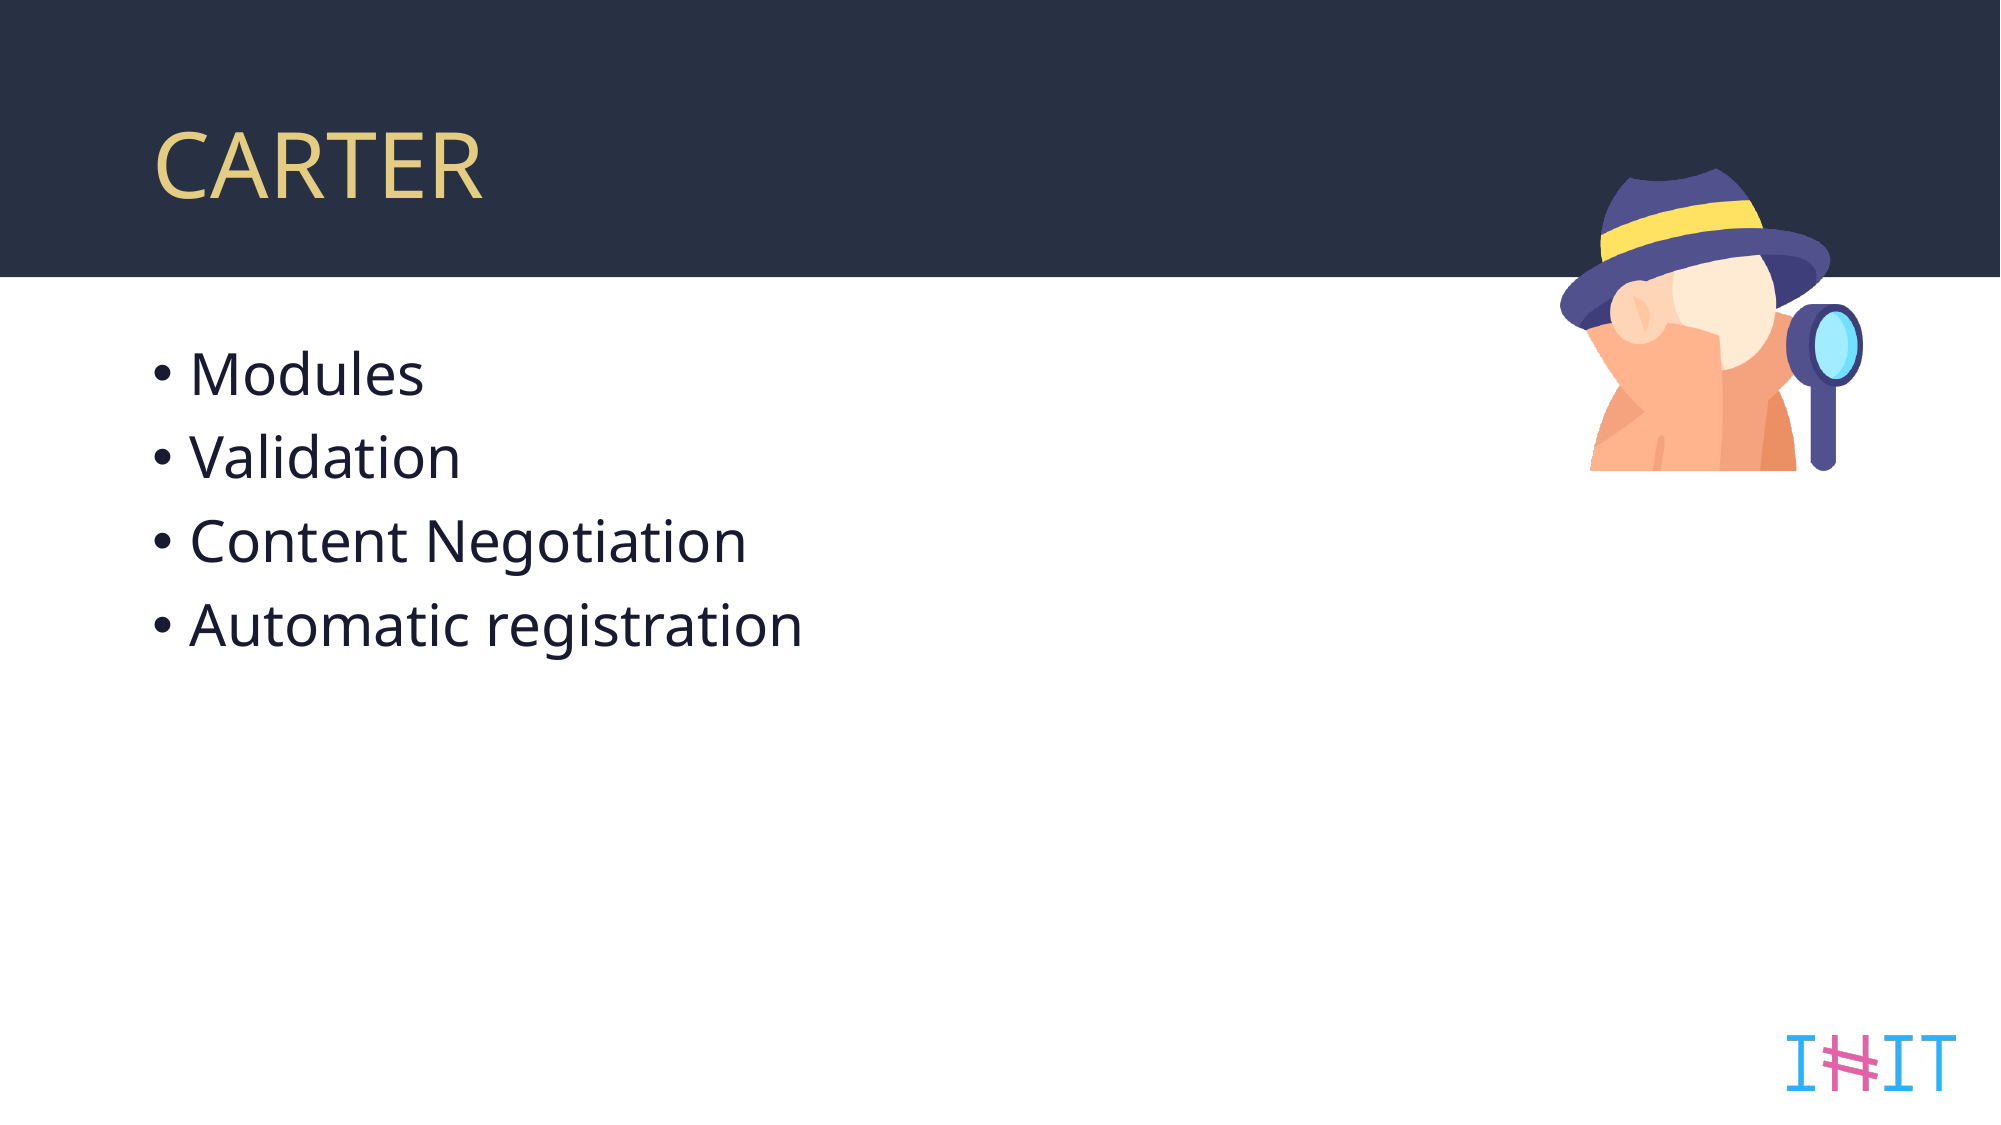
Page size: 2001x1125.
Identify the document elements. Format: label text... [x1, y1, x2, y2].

title Carter [137, 59, 1863, 278]
picture [1787, 1035, 1956, 1091]
list Modules Validation Content Negotiation Automatic registration [137, 337, 1863, 1014]
picture [1560, 168, 1863, 471]
